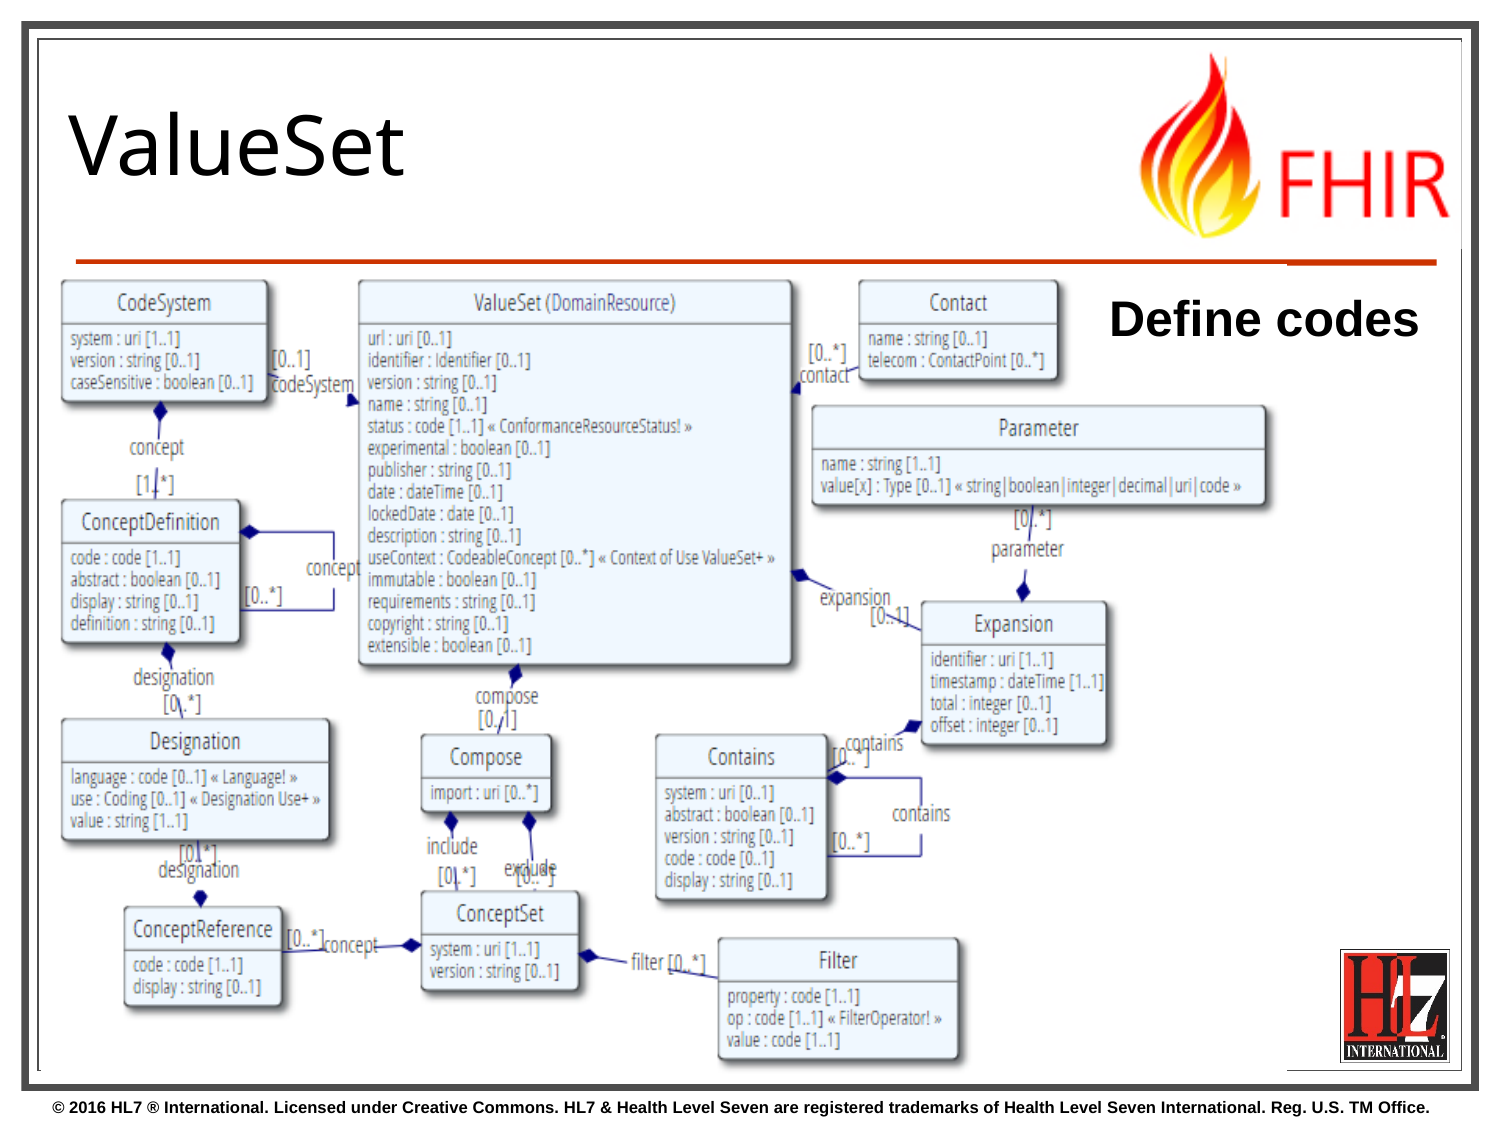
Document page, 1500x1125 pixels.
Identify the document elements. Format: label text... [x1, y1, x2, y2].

title ValueSet [53, 54, 1128, 249]
picture [1128, 42, 1462, 249]
text_box Define codes [1293, 278, 1436, 354]
picture [40, 264, 1287, 1083]
picture [1340, 949, 1450, 1063]
slide_number 23 [29, 1034, 35, 1071]
